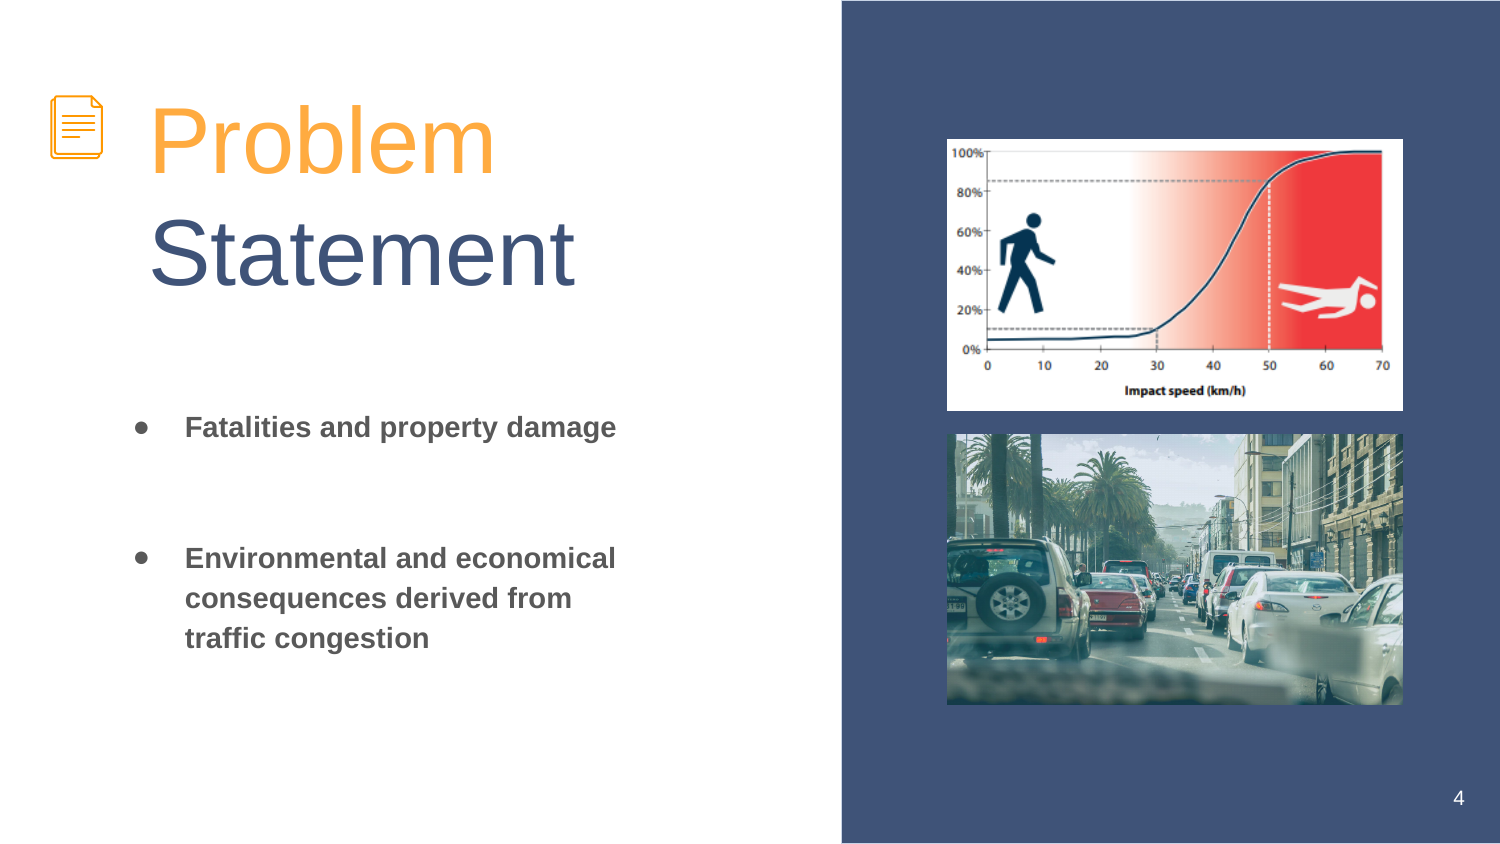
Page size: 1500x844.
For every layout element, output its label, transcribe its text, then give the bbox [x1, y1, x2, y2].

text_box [50, 96, 103, 159]
slide_number ‹#› [1389, 764, 1480, 830]
list Fatalities and property damage Environmental and economical consequences derived from traffic congestion [94, 388, 649, 836]
picture [946, 434, 1403, 705]
title Problem Statement [133, 64, 891, 190]
text_box [841, 0, 1500, 844]
picture [946, 138, 1403, 412]
